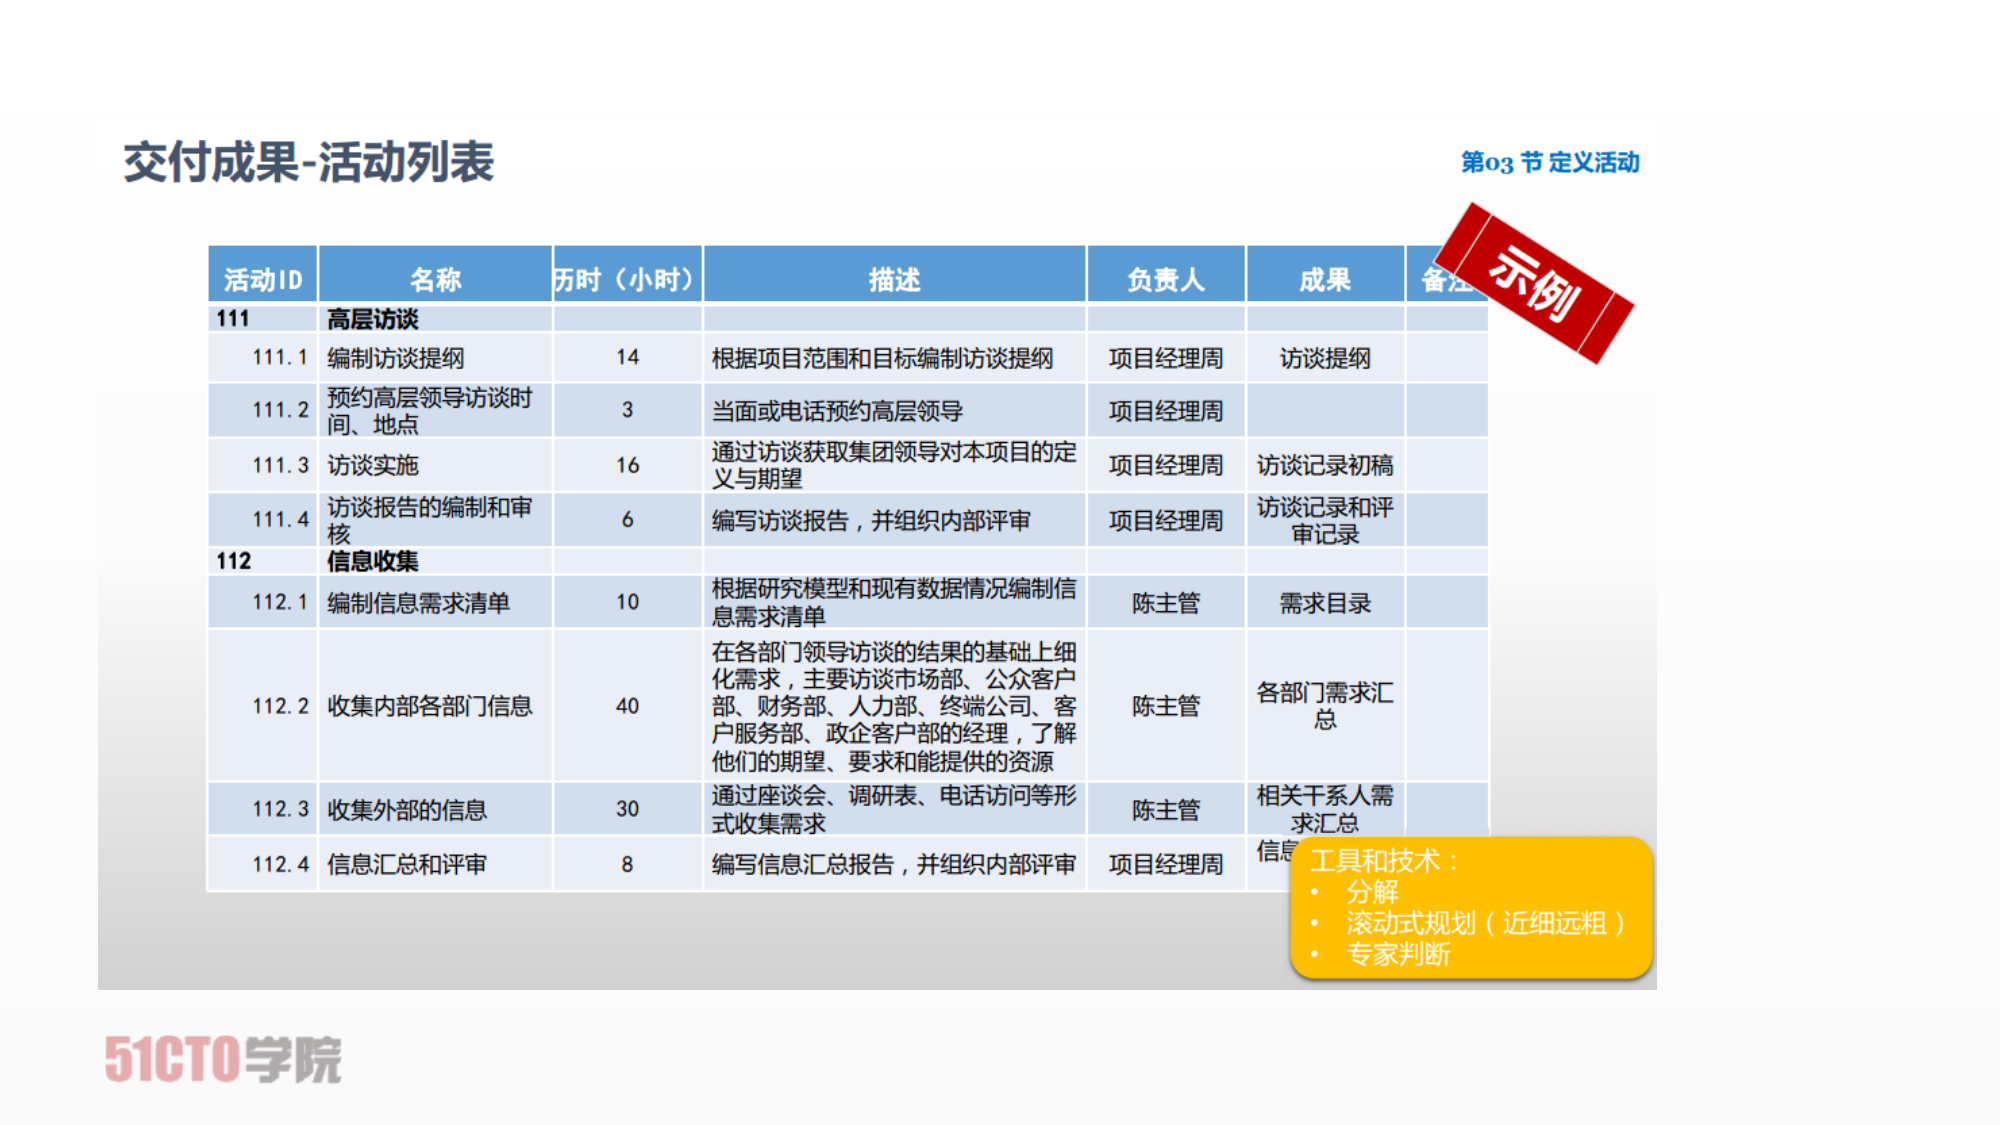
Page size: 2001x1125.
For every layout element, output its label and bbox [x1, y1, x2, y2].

picture [45, 1002, 377, 1107]
picture [98, 120, 1657, 990]
